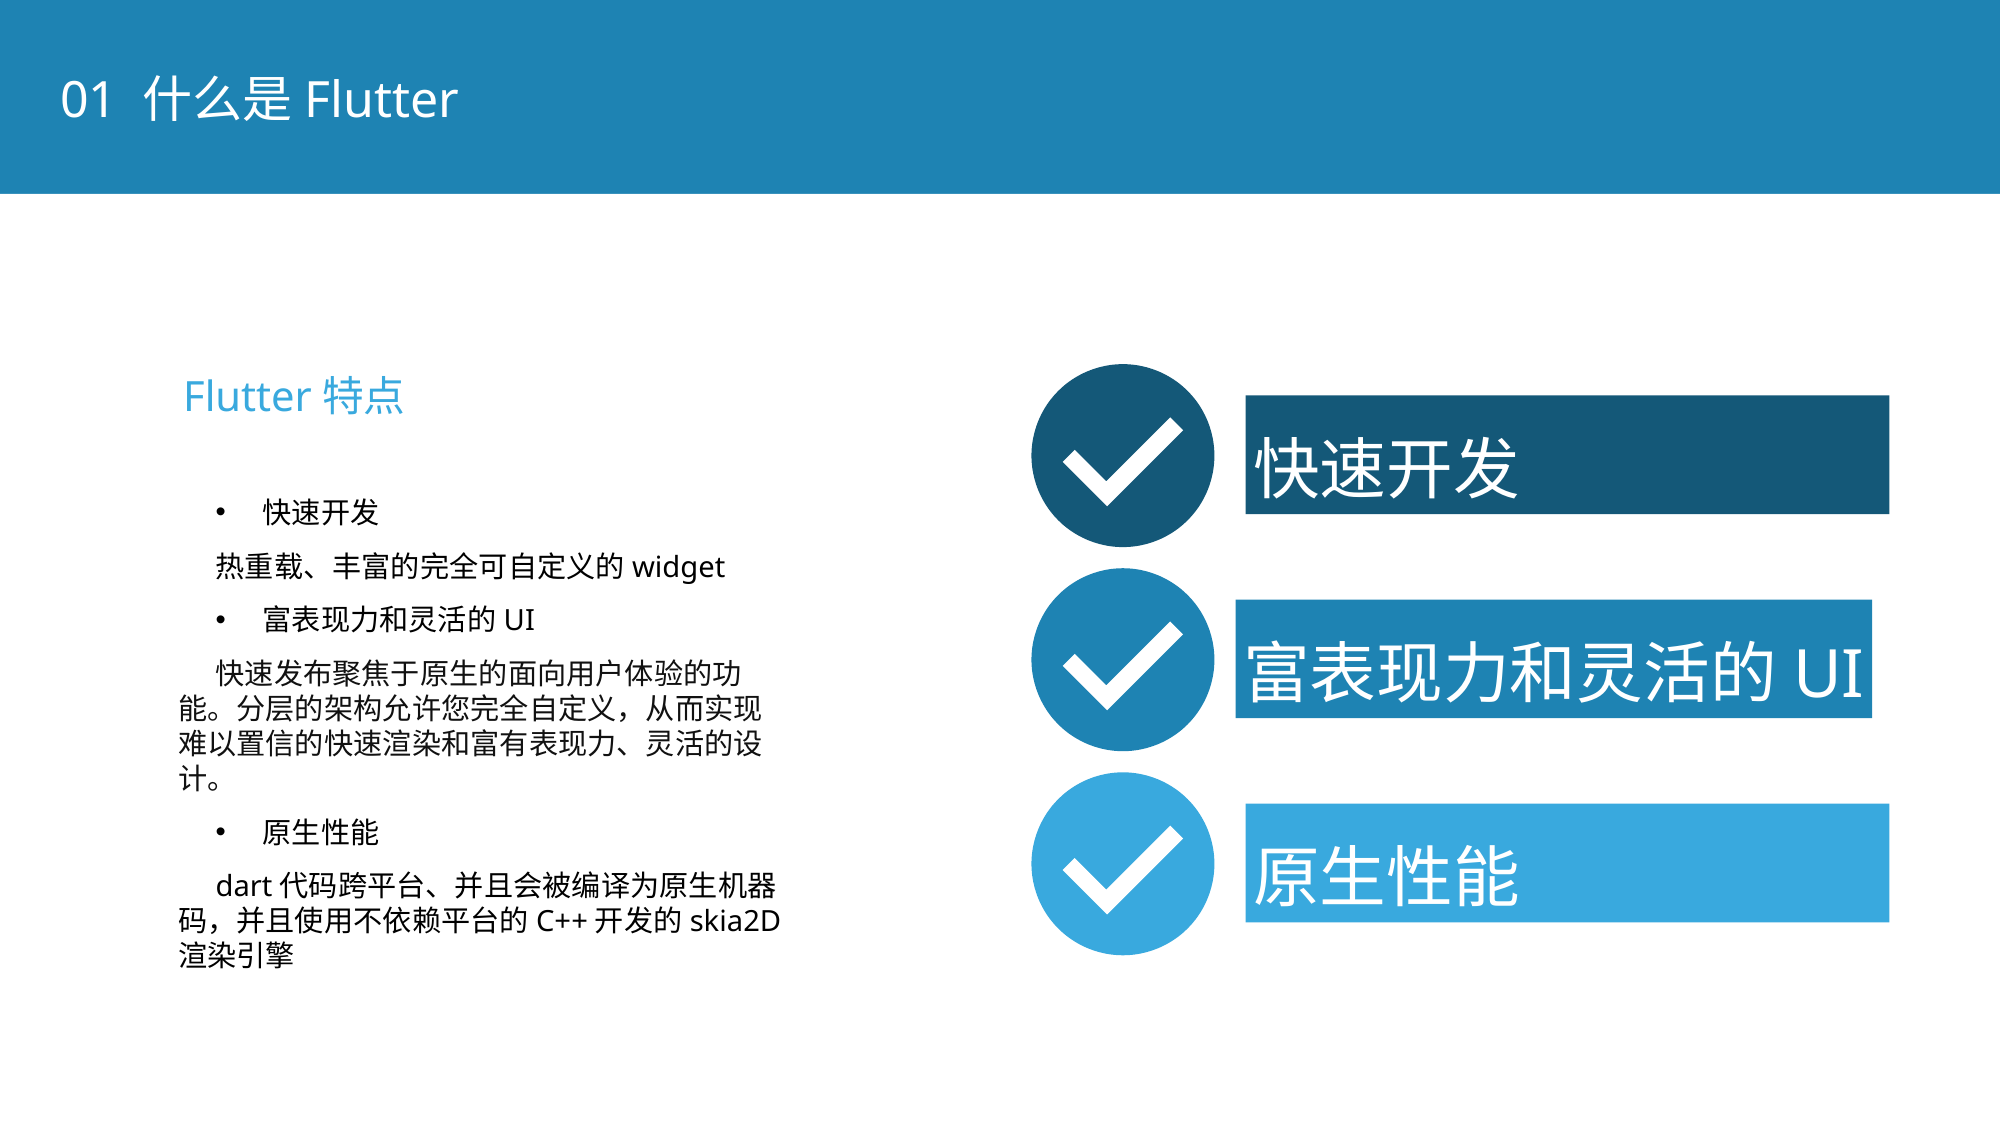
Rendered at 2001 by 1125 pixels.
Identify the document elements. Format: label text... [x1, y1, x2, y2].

text_box 原生性能 [1245, 803, 1890, 923]
text_box Flutter特点 [175, 347, 414, 428]
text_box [1031, 363, 1215, 548]
text_box 快速开发 热重载、丰富的完全可自定义的widget 富表现力和灵活的UI 快速发布聚焦于原生的面向用户体验的功能。分层的架构允许您完全自定义，从而实现难以置信的快速渲染和富有表现力、灵活的设计。 原生性能 dart代码跨平台、并且会被编译为原生机器码，并且使用不依赖平台的C++开发的skia2D渲染引擎 [170, 486, 794, 980]
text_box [1031, 772, 1215, 956]
text_box 快速开发 [1245, 395, 1890, 515]
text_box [1031, 567, 1215, 752]
list 01 什么是Flutter [52, 41, 924, 162]
text_box 富表现力和灵活的UI [1235, 599, 1873, 719]
